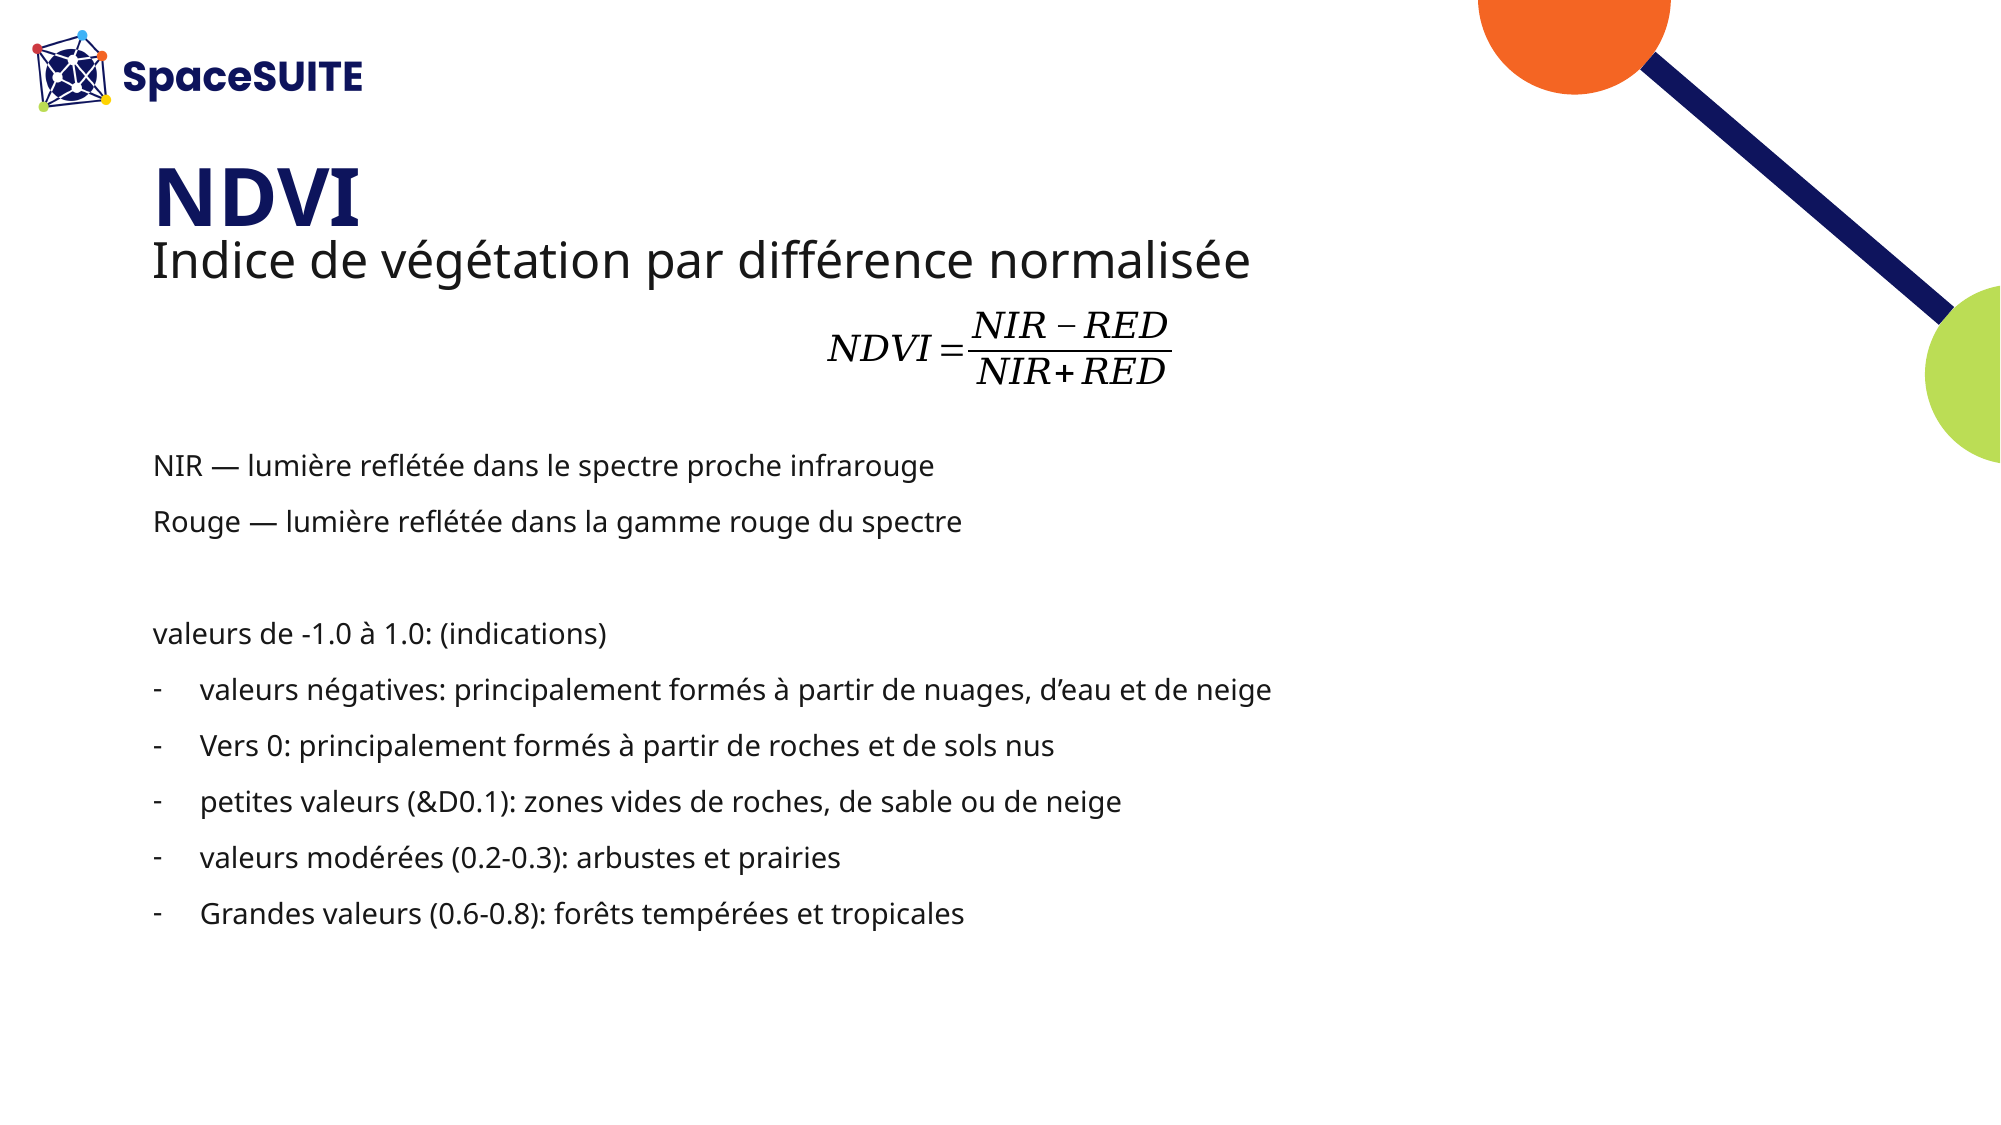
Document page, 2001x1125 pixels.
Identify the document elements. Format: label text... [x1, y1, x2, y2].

title NDVI [137, 138, 1672, 251]
picture [32, 30, 362, 112]
list NIR — lumière reflétée dans le spectre proche infrarouge Rouge — lumière reflétée dans la gamme rouge du spectre valeurs de -1.0 à 1.0: (indications) valeurs négatives: principalement formés à partir de nuages, d’eau et de neige Vers 0: principalement formés à partir de roches et de sols nus petites valeurs (&D0.1): zones vides de roches, de sable ou de neige valeurs modérées (0.2-0.3): arbustes et prairies Grandes valeurs (0.6-0.8): forêts tempérées et tropicales [137, 384, 1842, 949]
list Indice de végétation par différence normalisée [137, 220, 1520, 308]
